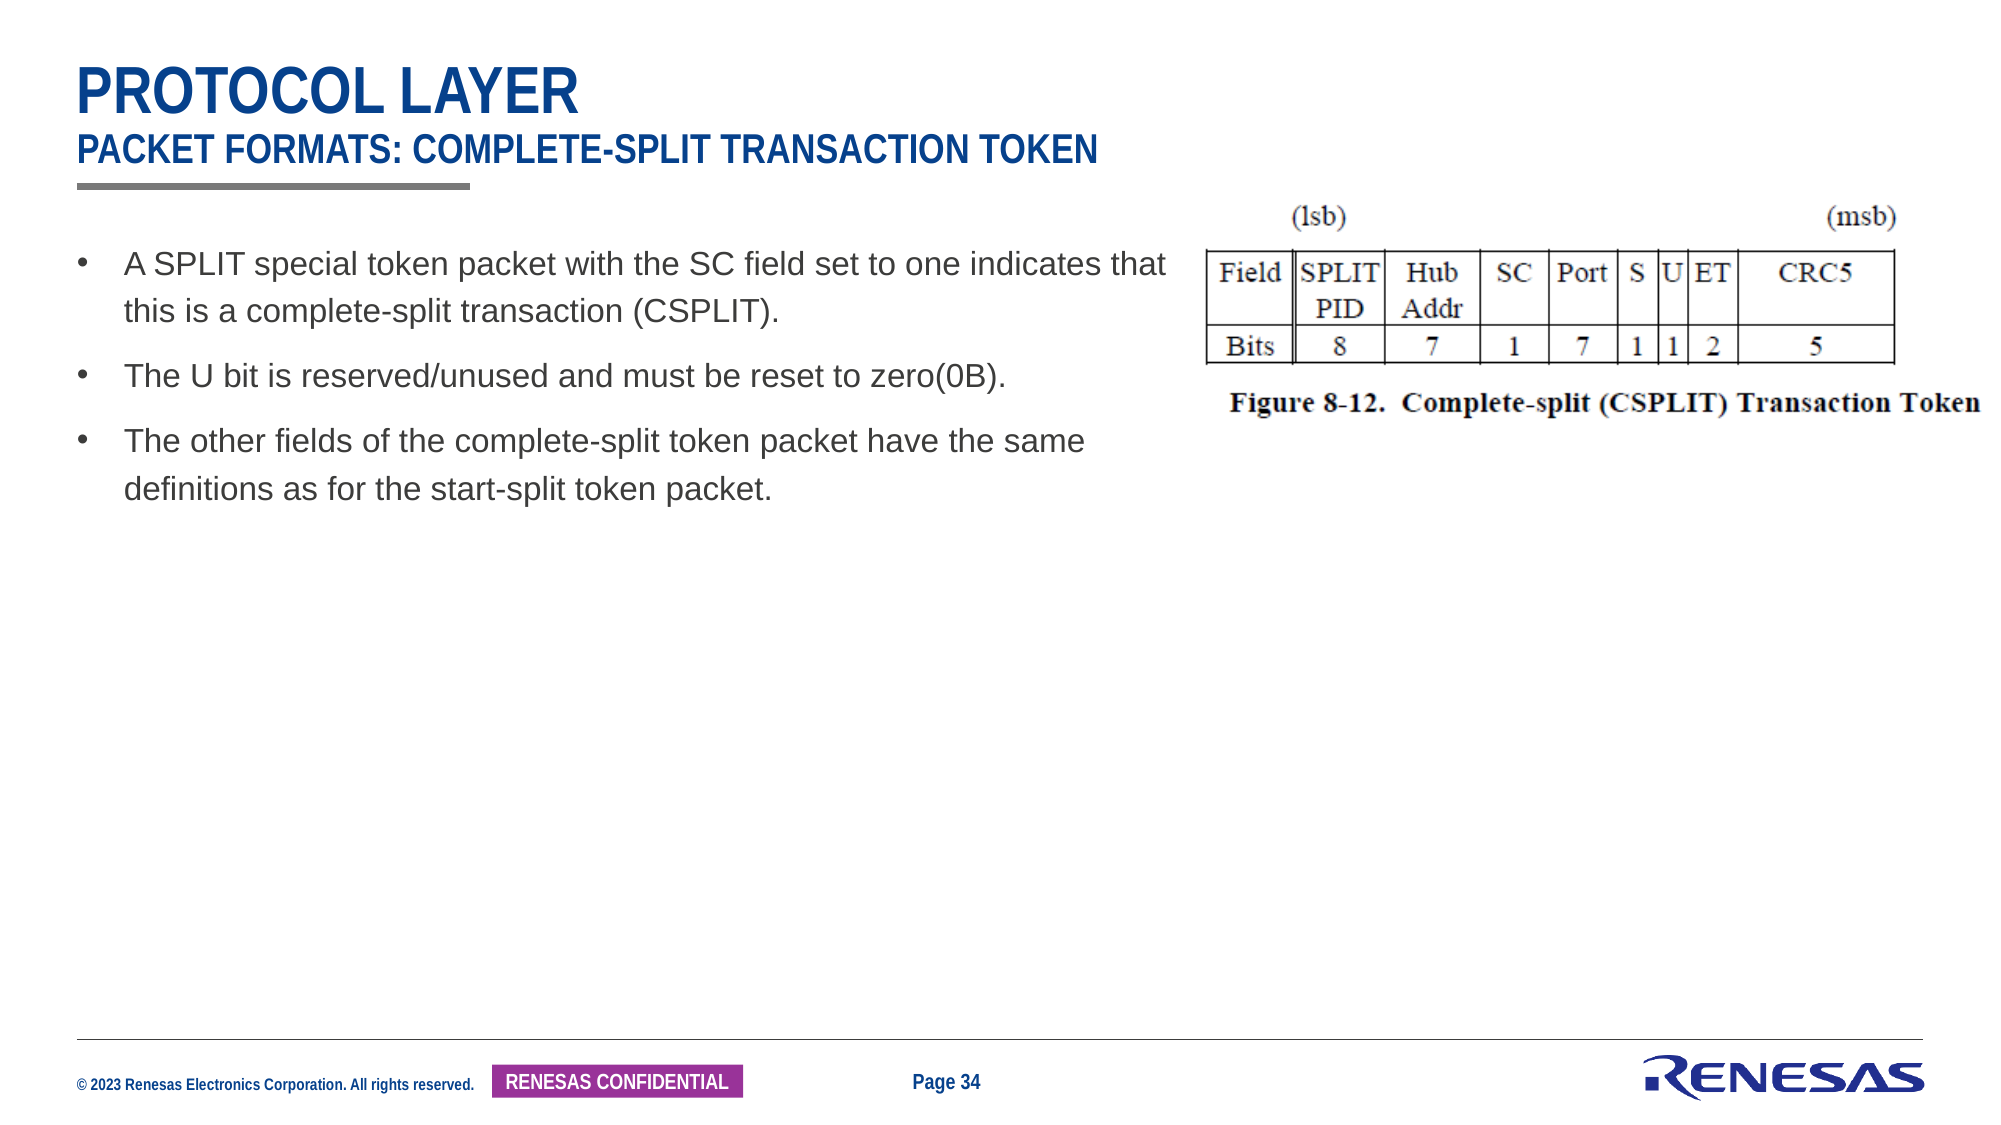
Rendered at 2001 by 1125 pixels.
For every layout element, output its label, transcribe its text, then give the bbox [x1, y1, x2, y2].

list A SPLIT special token packet with the SC field set to one indicates that this is a complete-split transaction (CSPLIT). The U bit is reserved/unused and must be reset to zero(0B). The other fields of the complete-split token packet have the same definitions as for the start-split token packet. [76, 233, 1189, 506]
picture [1637, 1049, 1933, 1106]
picture [1188, 195, 1984, 420]
title Protocol Layer Packet Formats: Complete-Split Transaction Token [76, 54, 1922, 173]
